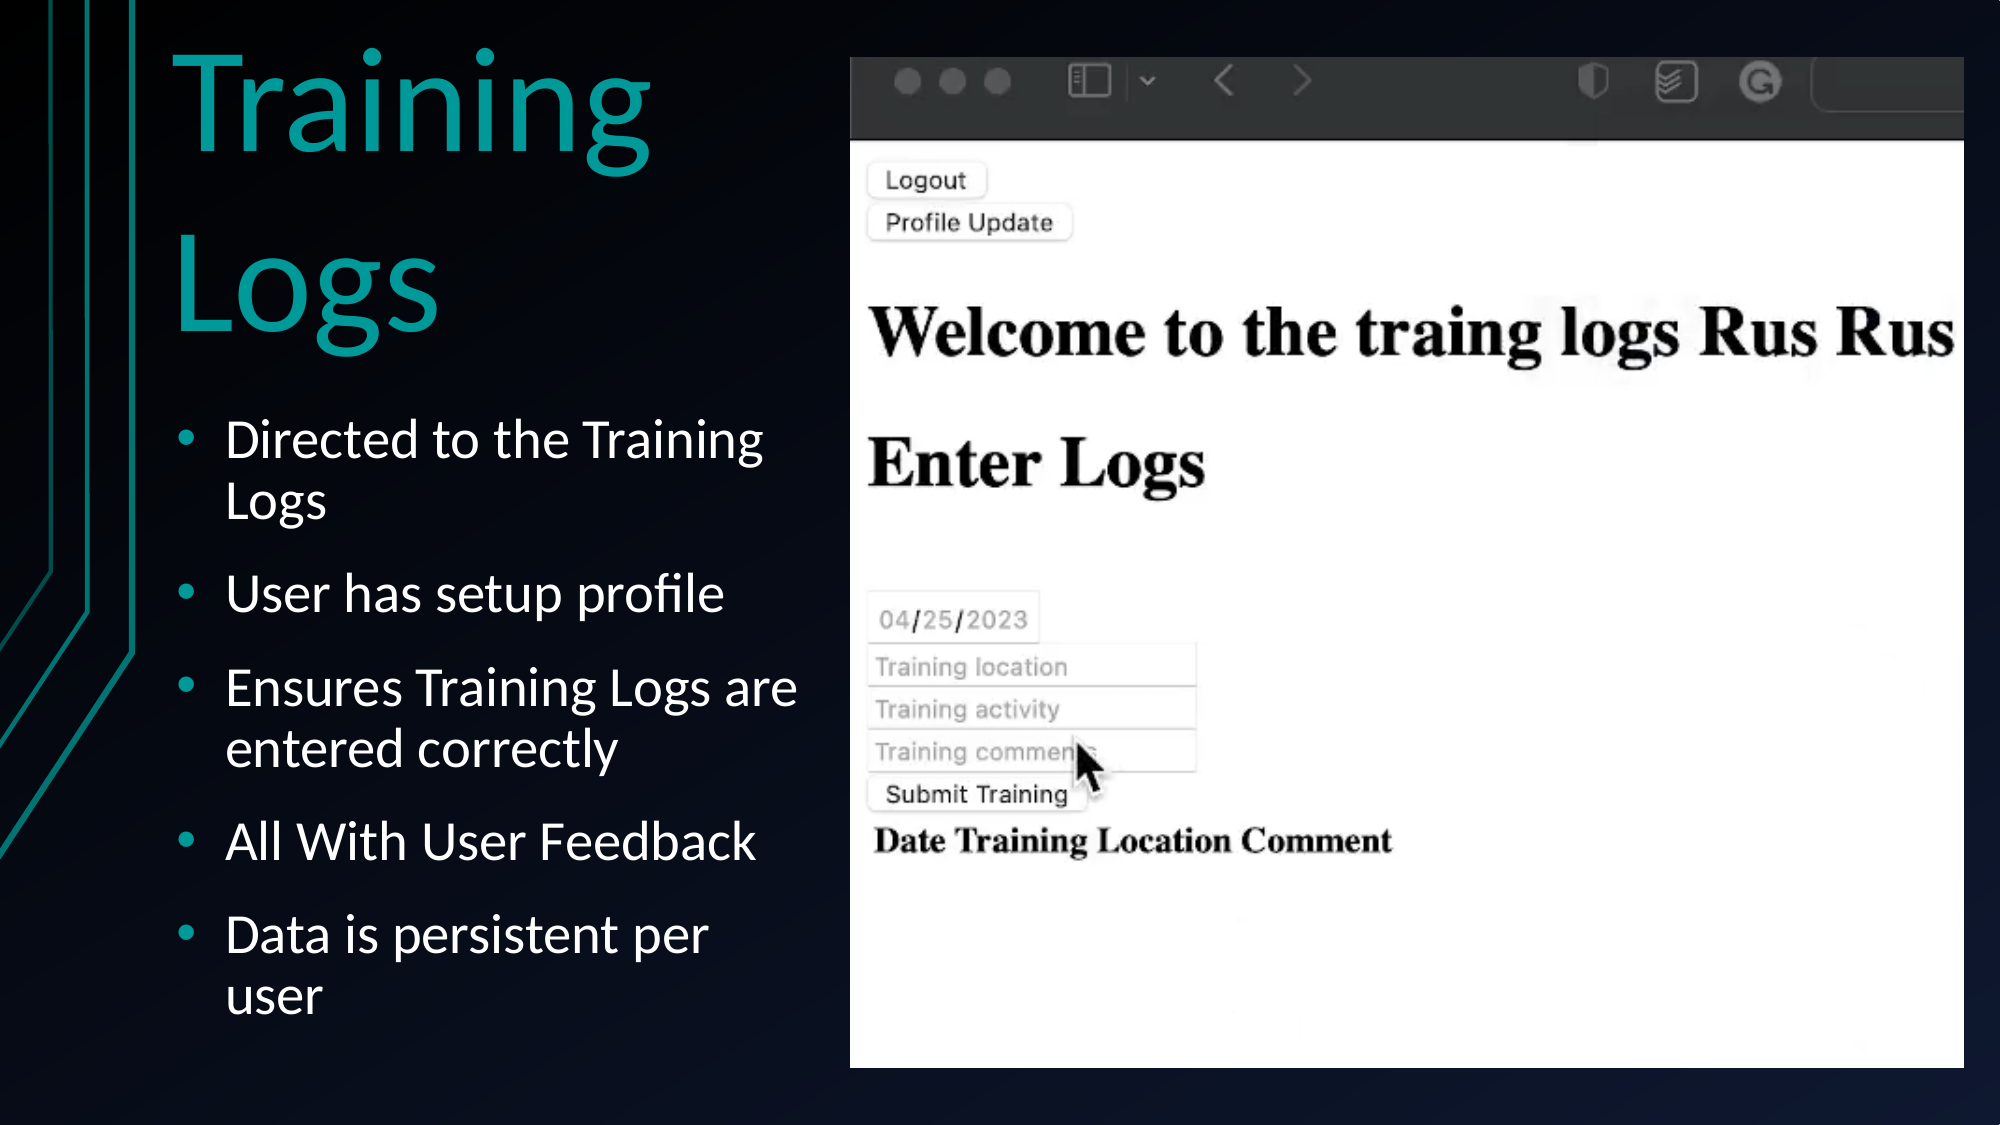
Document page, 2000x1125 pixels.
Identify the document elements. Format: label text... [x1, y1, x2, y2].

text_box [848, 56, 1965, 1069]
text_box Training Logs [156, 0, 669, 369]
list Directed to the Training Logs User has setup profile Ensures Training Logs are entered correctly All With User Feedback Data is persistent per user [156, 399, 825, 1038]
